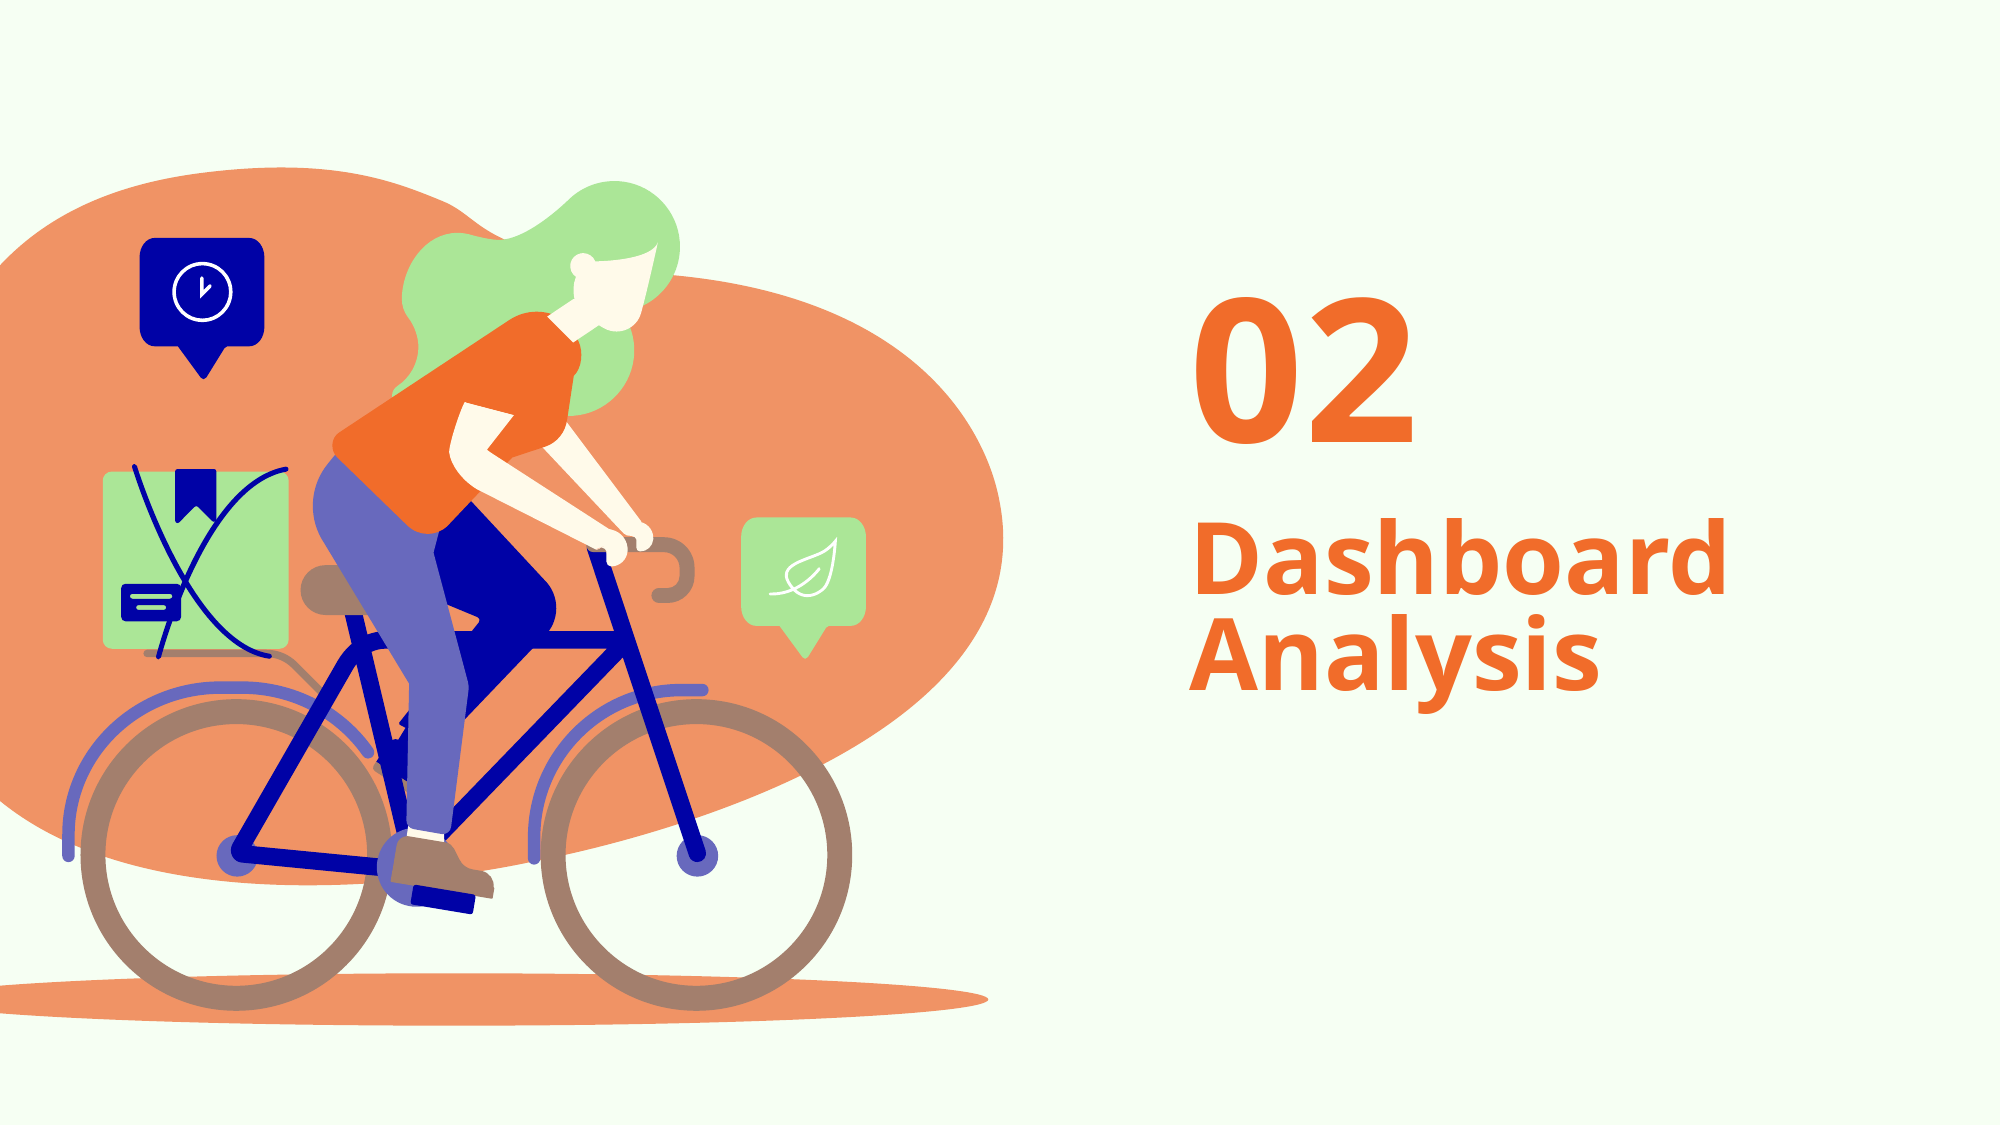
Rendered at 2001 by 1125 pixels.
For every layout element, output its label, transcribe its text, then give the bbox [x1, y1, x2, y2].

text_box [0, 180, 989, 1026]
text_box [164, 167, 380, 179]
text_box [993, 475, 1004, 599]
title Dashboard Analysis [1169, 280, 2000, 730]
title 02 [1169, 276, 1589, 450]
